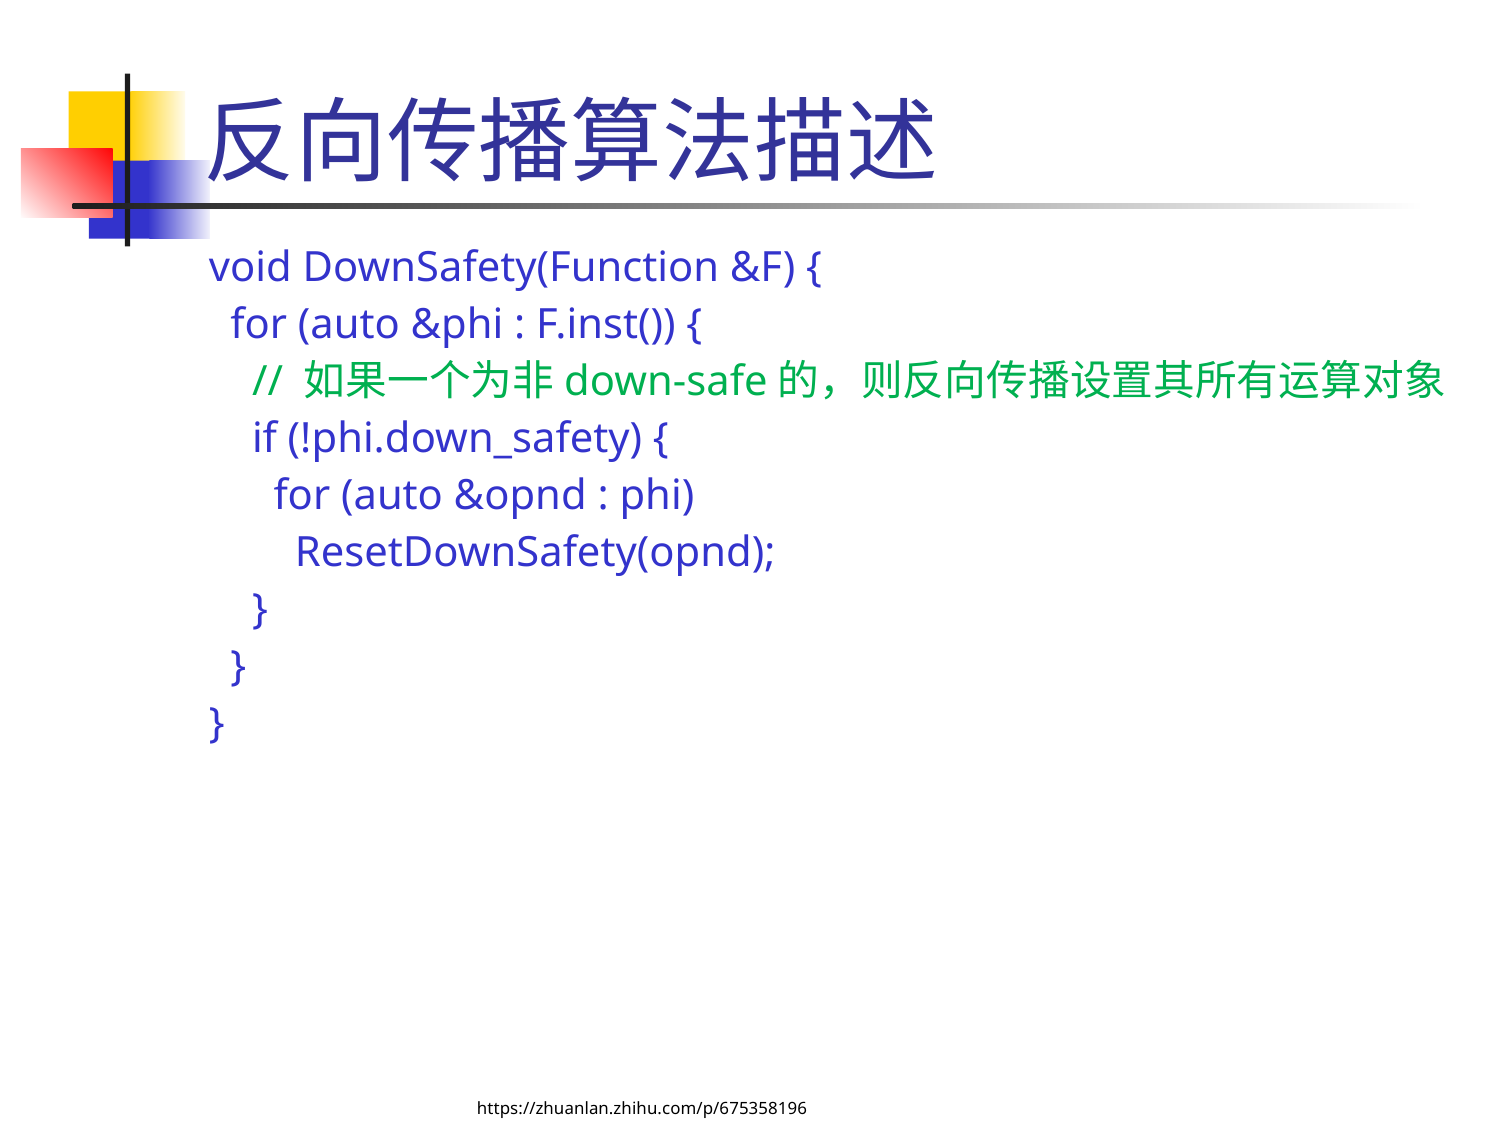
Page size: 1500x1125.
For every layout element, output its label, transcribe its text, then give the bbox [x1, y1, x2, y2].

title 反向传播算法描述 [188, 12, 1468, 200]
text_box https://zhuanlan.zhihu.com/p/675358196 [462, 1070, 1038, 1125]
